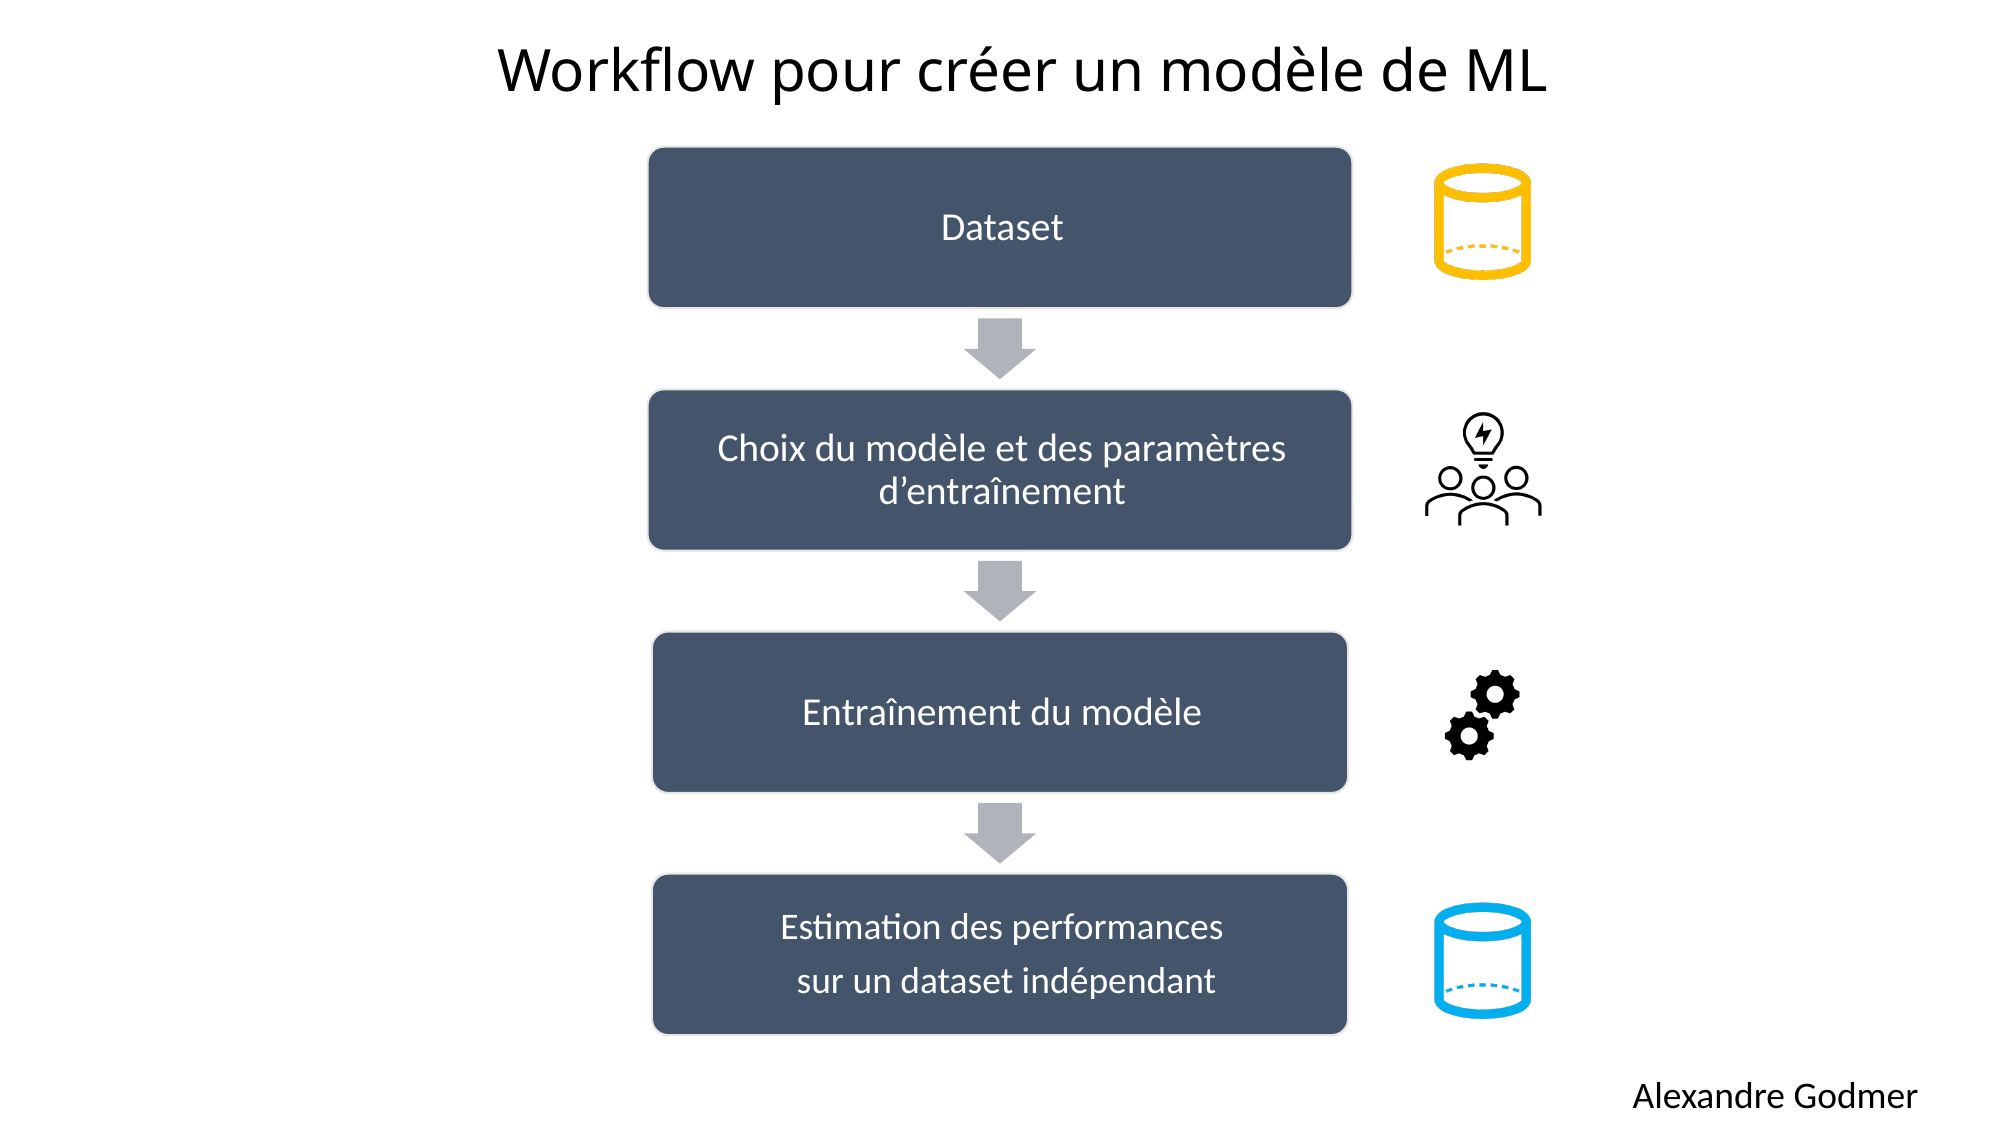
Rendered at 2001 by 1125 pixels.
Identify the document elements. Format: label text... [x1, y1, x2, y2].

title Workflow pour créer un modèle de ML [90, 21, 1955, 147]
text_box Alexandre Godmer [1581, 1077, 1971, 1109]
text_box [362, 146, 1638, 1036]
